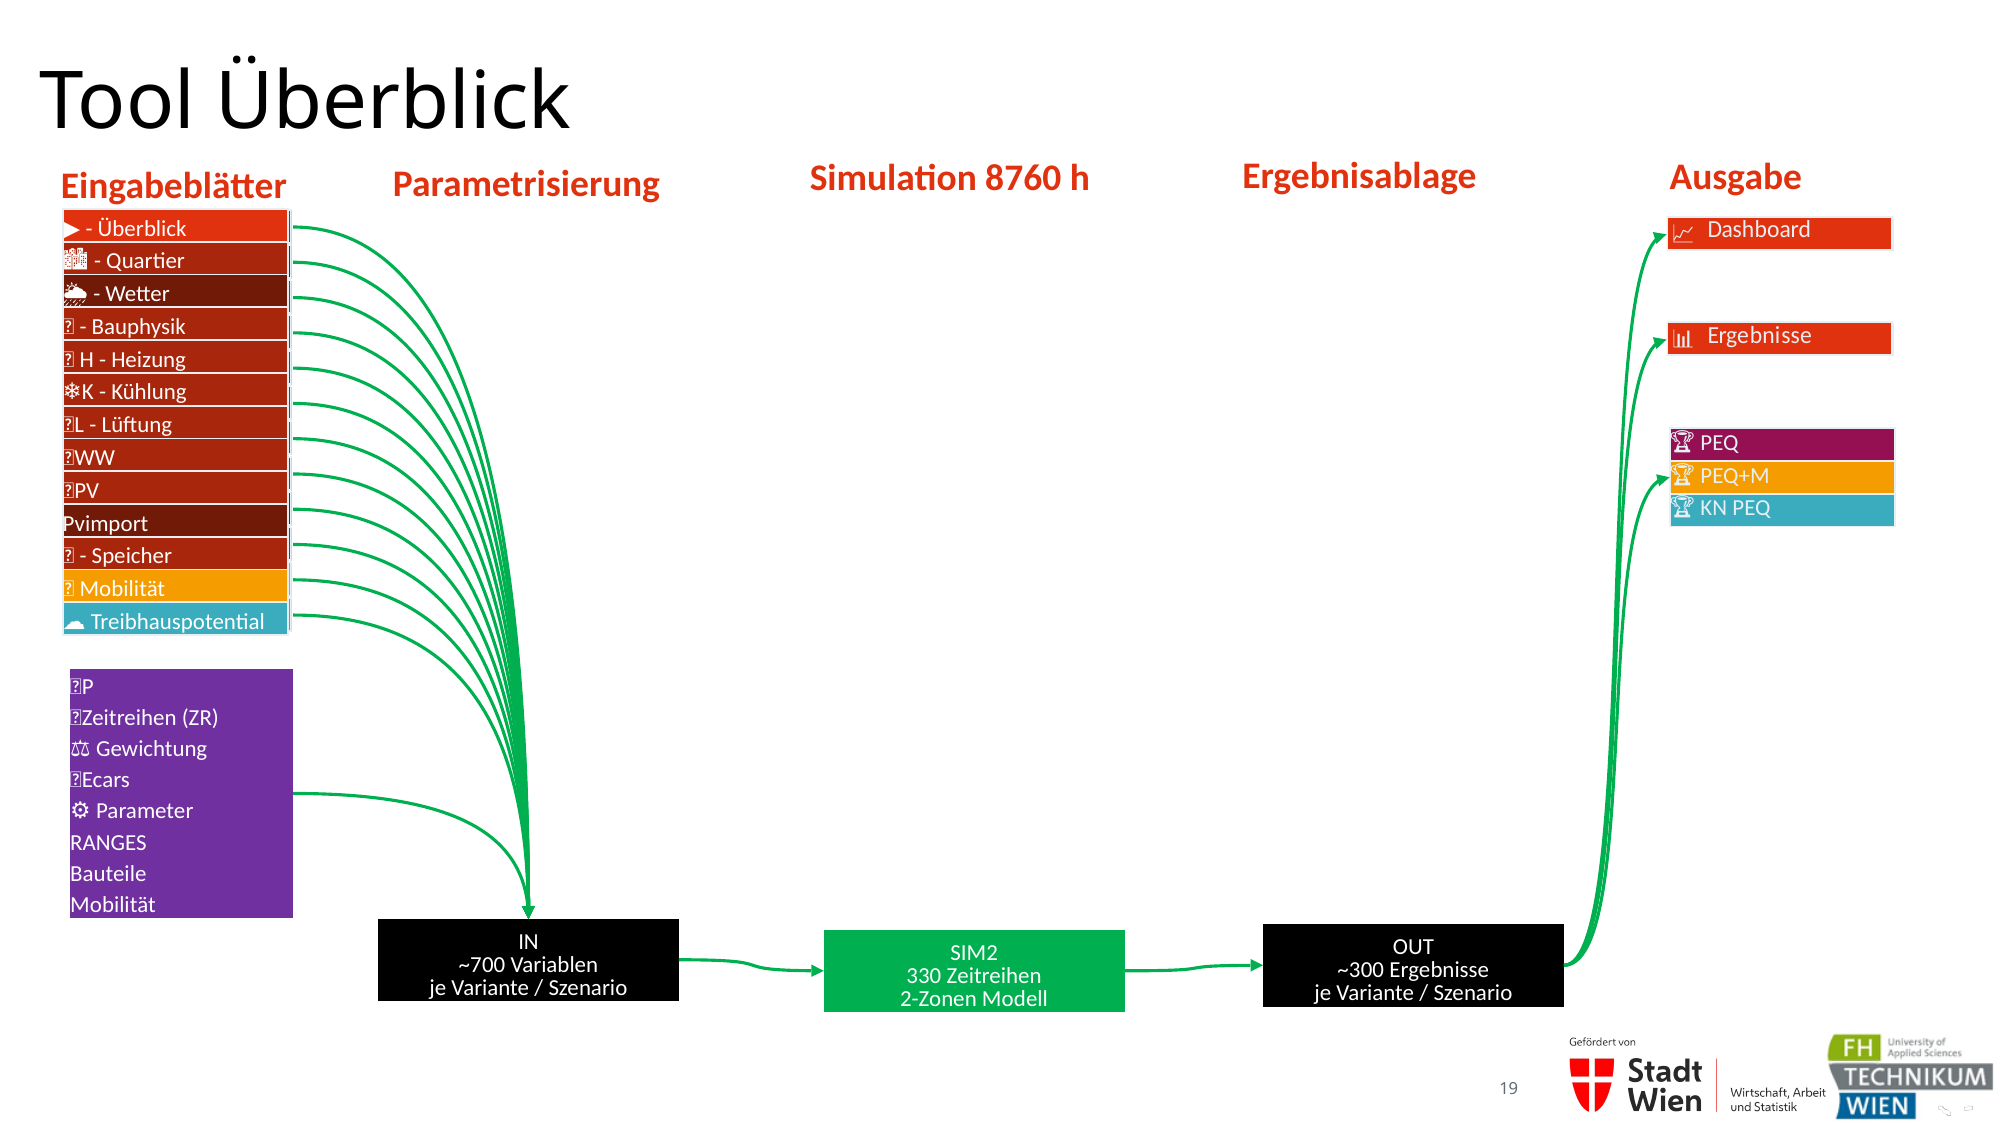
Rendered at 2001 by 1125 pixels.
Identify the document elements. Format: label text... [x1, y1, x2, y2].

table_header IN ~700 Variablen je Variante / Szenario [378, 919, 679, 1001]
text_box Eingabeblätter [46, 154, 1047, 214]
table_cell 🏆 KN PEQ [1671, 495, 1894, 526]
picture [1667, 321, 1895, 358]
table_header 👤P [70, 669, 293, 700]
table_header OUT ~300 Ergebnisse je Variante / Szenario [1263, 924, 1564, 1007]
table_cell 🏆 PEQ+M [1671, 462, 1894, 493]
text_box Parametrisierung [378, 151, 1616, 212]
slide_number 19 [1330, 1037, 1534, 1117]
table_header 🏆 PEQ [1671, 429, 1894, 460]
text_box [1124, 965, 1264, 971]
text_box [1563, 477, 1670, 966]
table_cell ⚖ Gewichtung [70, 731, 293, 762]
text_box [1563, 234, 1667, 477]
table_cell 👤Zeitreihen (ZR) [70, 700, 293, 731]
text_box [293, 226, 529, 793]
table_cell Bauteile [70, 856, 293, 887]
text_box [678, 959, 824, 971]
title Tool Überblick [39, 52, 1954, 155]
text_box Ergebnisablage [1227, 143, 1564, 203]
table_header SIM2 330 Zeitreihen 2-Zonen Modell [824, 930, 1125, 1012]
picture [1666, 216, 1895, 253]
picture [1563, 1030, 1999, 1124]
text_box Simulation 8760 h [795, 145, 1132, 206]
table_cell 🚗Ecars [70, 762, 293, 794]
table_cell Mobilität [70, 887, 293, 918]
table_cell RANGES [70, 825, 293, 856]
text_box Ausgabe [1654, 144, 1985, 204]
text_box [293, 793, 529, 919]
picture [64, 209, 294, 634]
table_cell ⚙ Parameter [70, 794, 293, 825]
